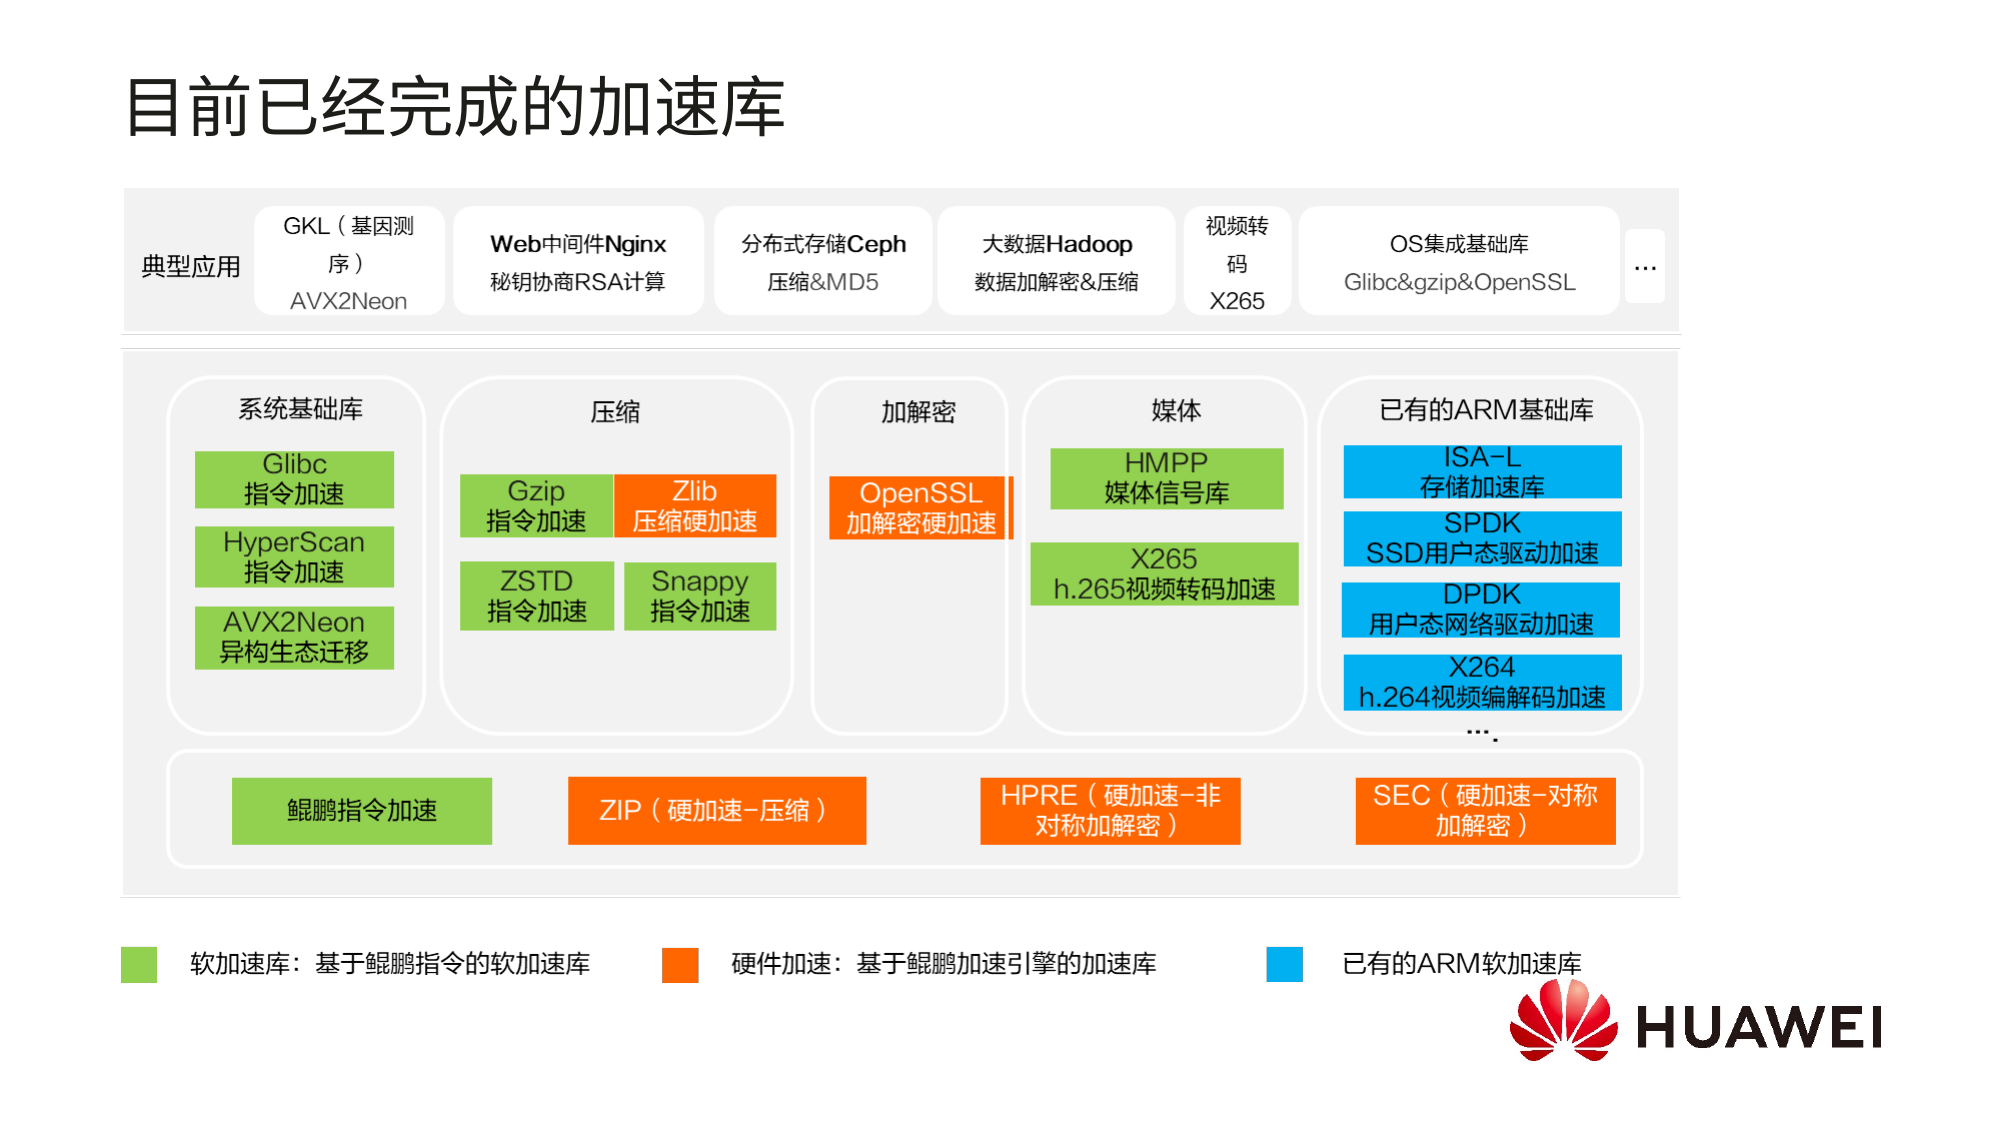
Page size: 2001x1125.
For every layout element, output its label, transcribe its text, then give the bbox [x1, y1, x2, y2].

title 目前已经完成的加速库 [120, 73, 1881, 155]
picture [120, 185, 1881, 1061]
